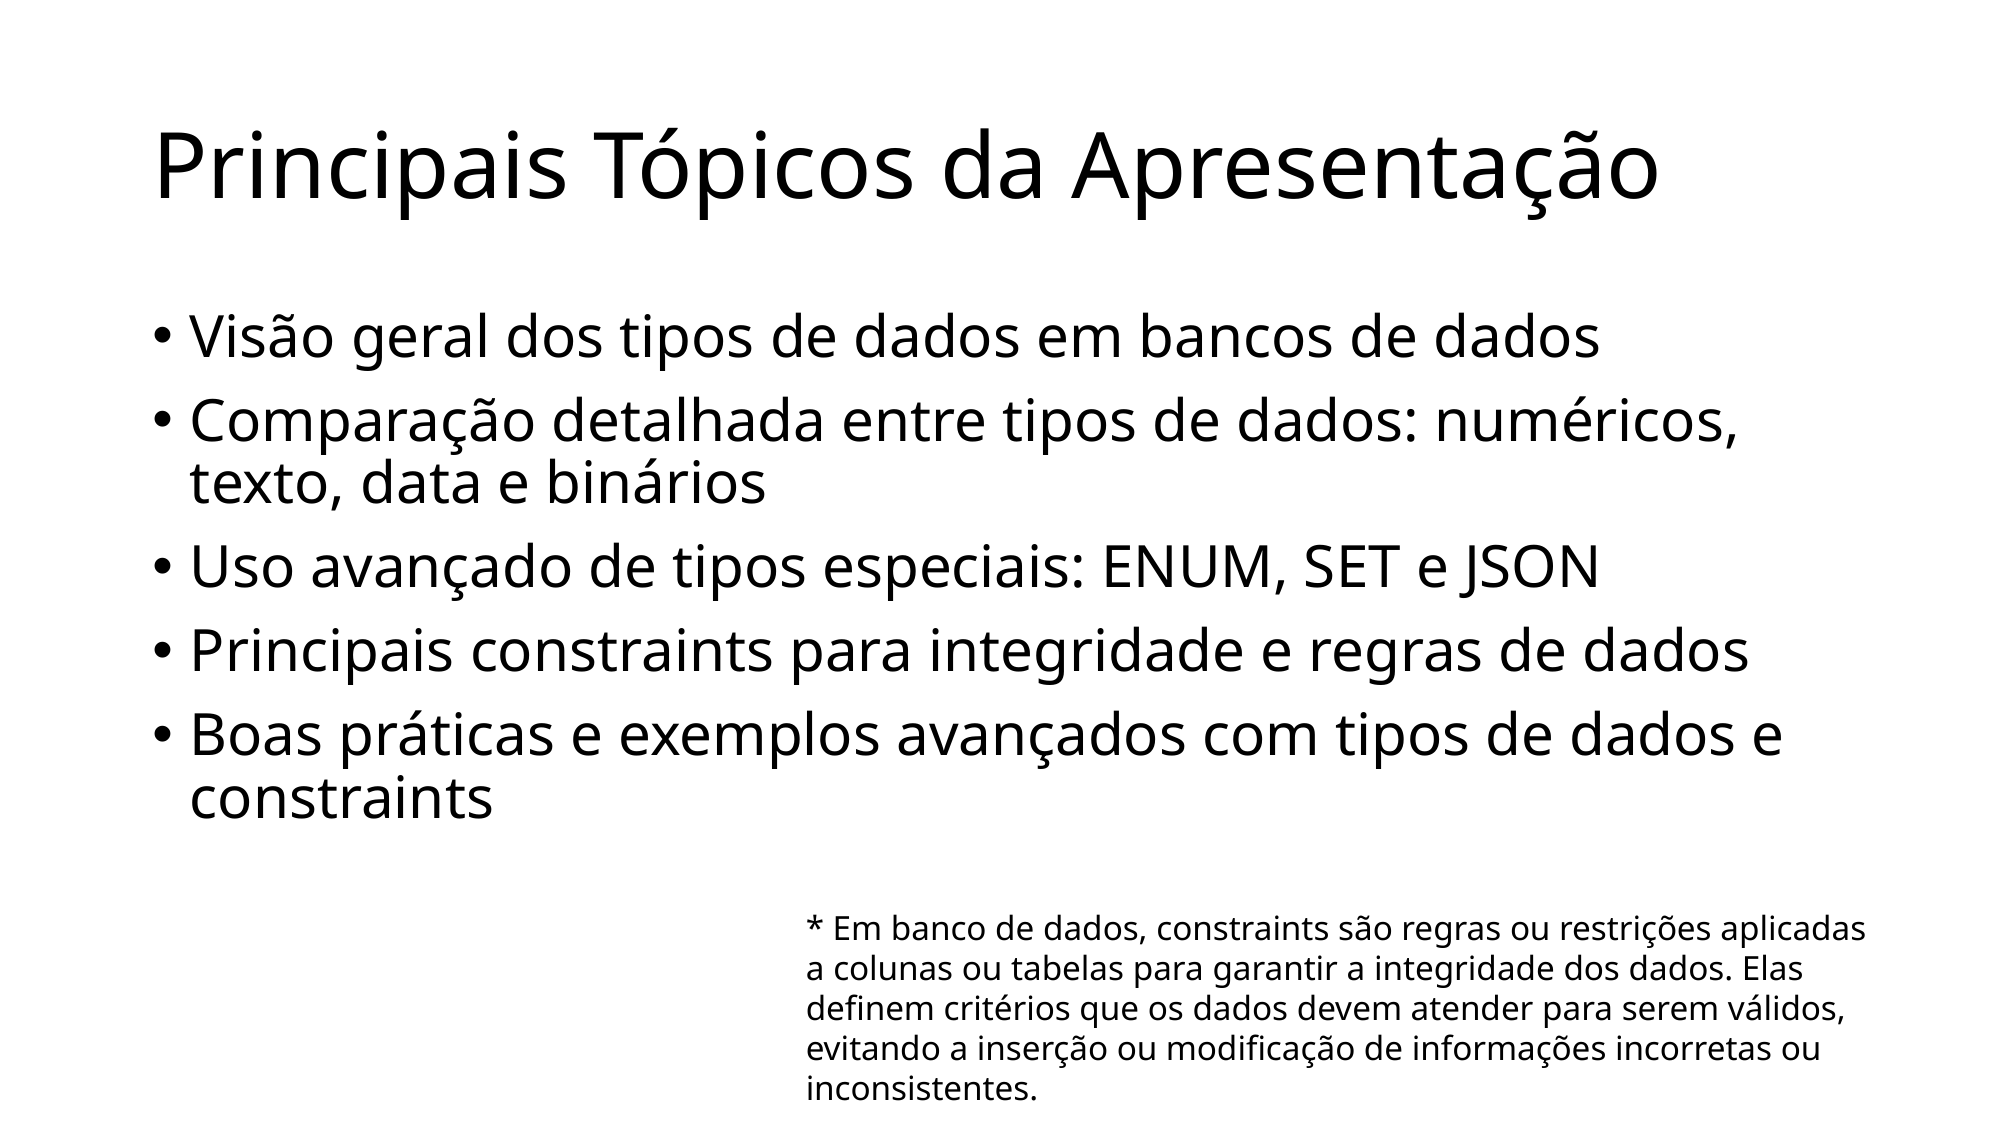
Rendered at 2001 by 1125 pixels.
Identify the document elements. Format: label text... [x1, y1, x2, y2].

title Principais Tópicos da Apresentação [137, 59, 1863, 278]
list Visão geral dos tipos de dados em bancos de dados Comparação detalhada entre tipos de dados: numéricos, texto, data e binários Uso avançado de tipos especiais: ENUM, SET e JSON Principais constraints para integridade e regras de dados Boas práticas e exemplos avançados com tipos de dados e constraints [137, 299, 1863, 1014]
text_box * Em banco de dados, constraints são regras ou restrições aplicadas a colunas ou tabelas para garantir a integridade dos dados. Elas definem critérios que os dados devem atender para serem válidos, evitando a inserção ou modificação de informações incorretas ou inconsistentes. [791, 900, 1909, 1115]
